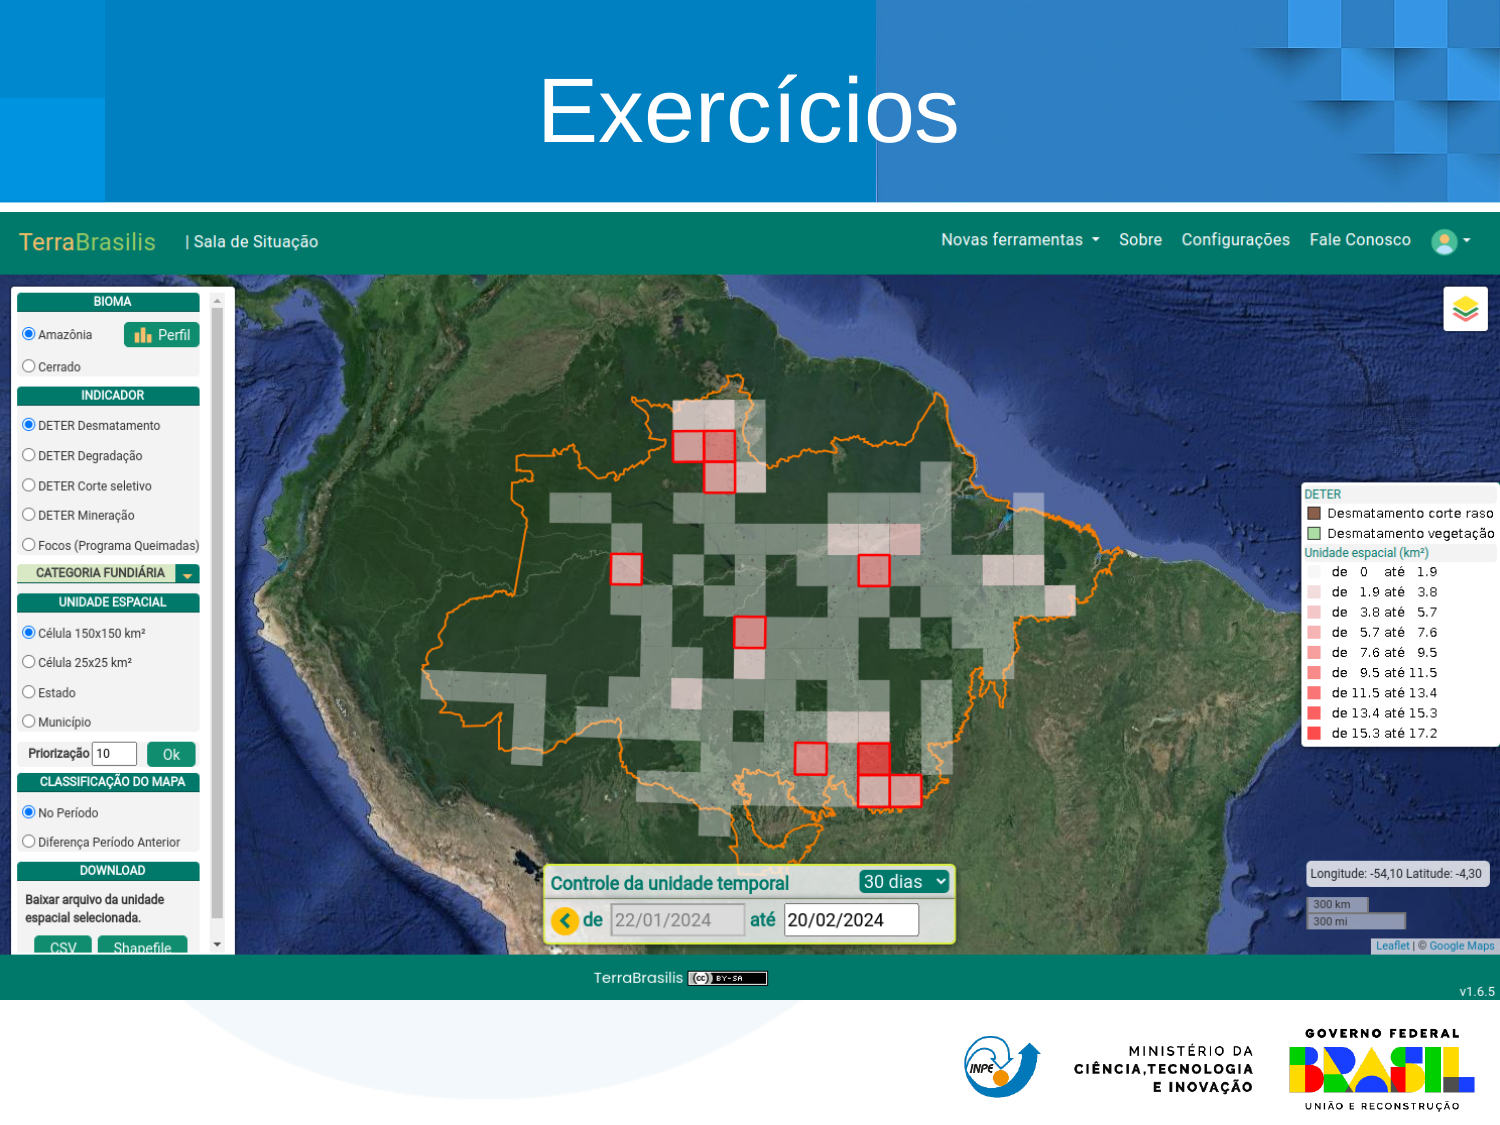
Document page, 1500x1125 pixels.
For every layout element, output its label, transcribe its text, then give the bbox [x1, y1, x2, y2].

picture [0, 0, 1500, 1125]
text_box Exercícios [74, 14, 1425, 196]
